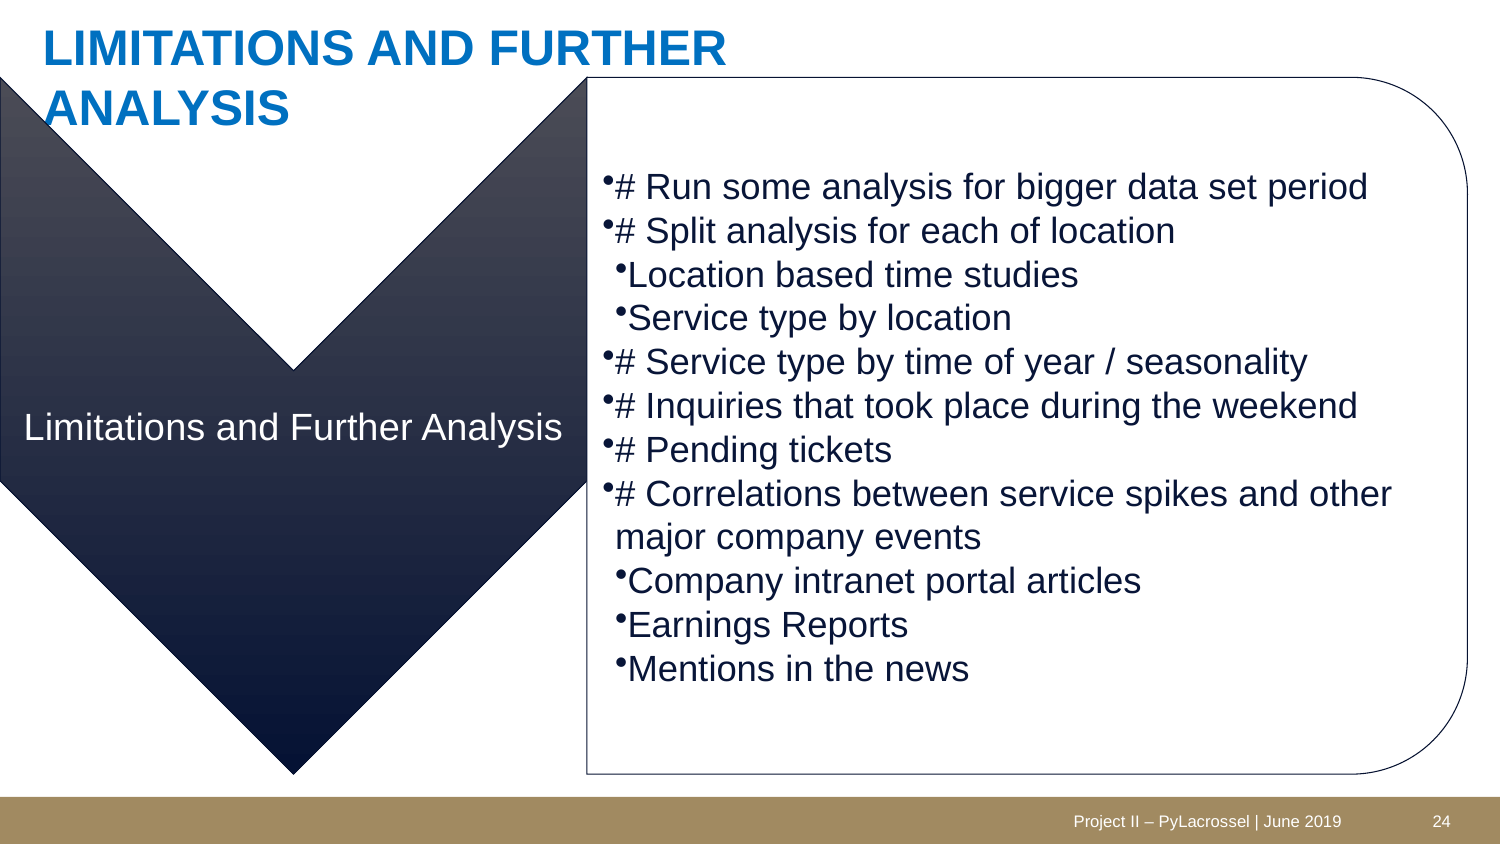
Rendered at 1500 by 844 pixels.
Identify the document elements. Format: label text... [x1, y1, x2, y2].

title Limitations and Further Analysis [27, 0, 965, 77]
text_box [0, 77, 1468, 775]
